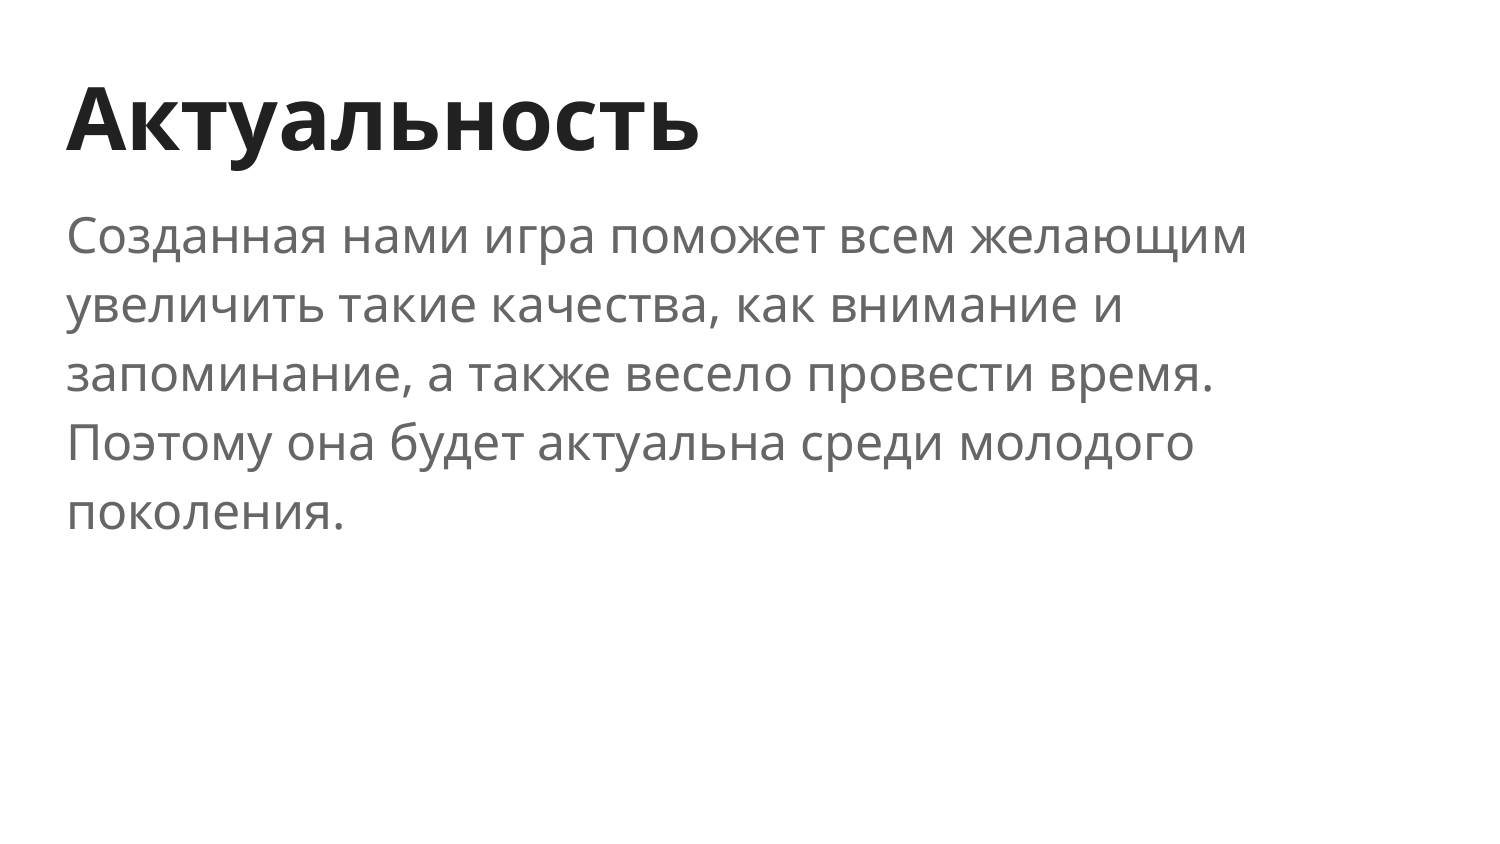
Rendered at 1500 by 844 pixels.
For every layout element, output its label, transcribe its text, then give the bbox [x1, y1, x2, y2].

title Актуальность [51, 48, 1449, 179]
list Созданная нами игра поможет всем желающим увеличить такие качества, как внимание и запоминание, а также весело провести время. Поэтому она будет актуальна среди молодого поколения. [51, 179, 1449, 728]
